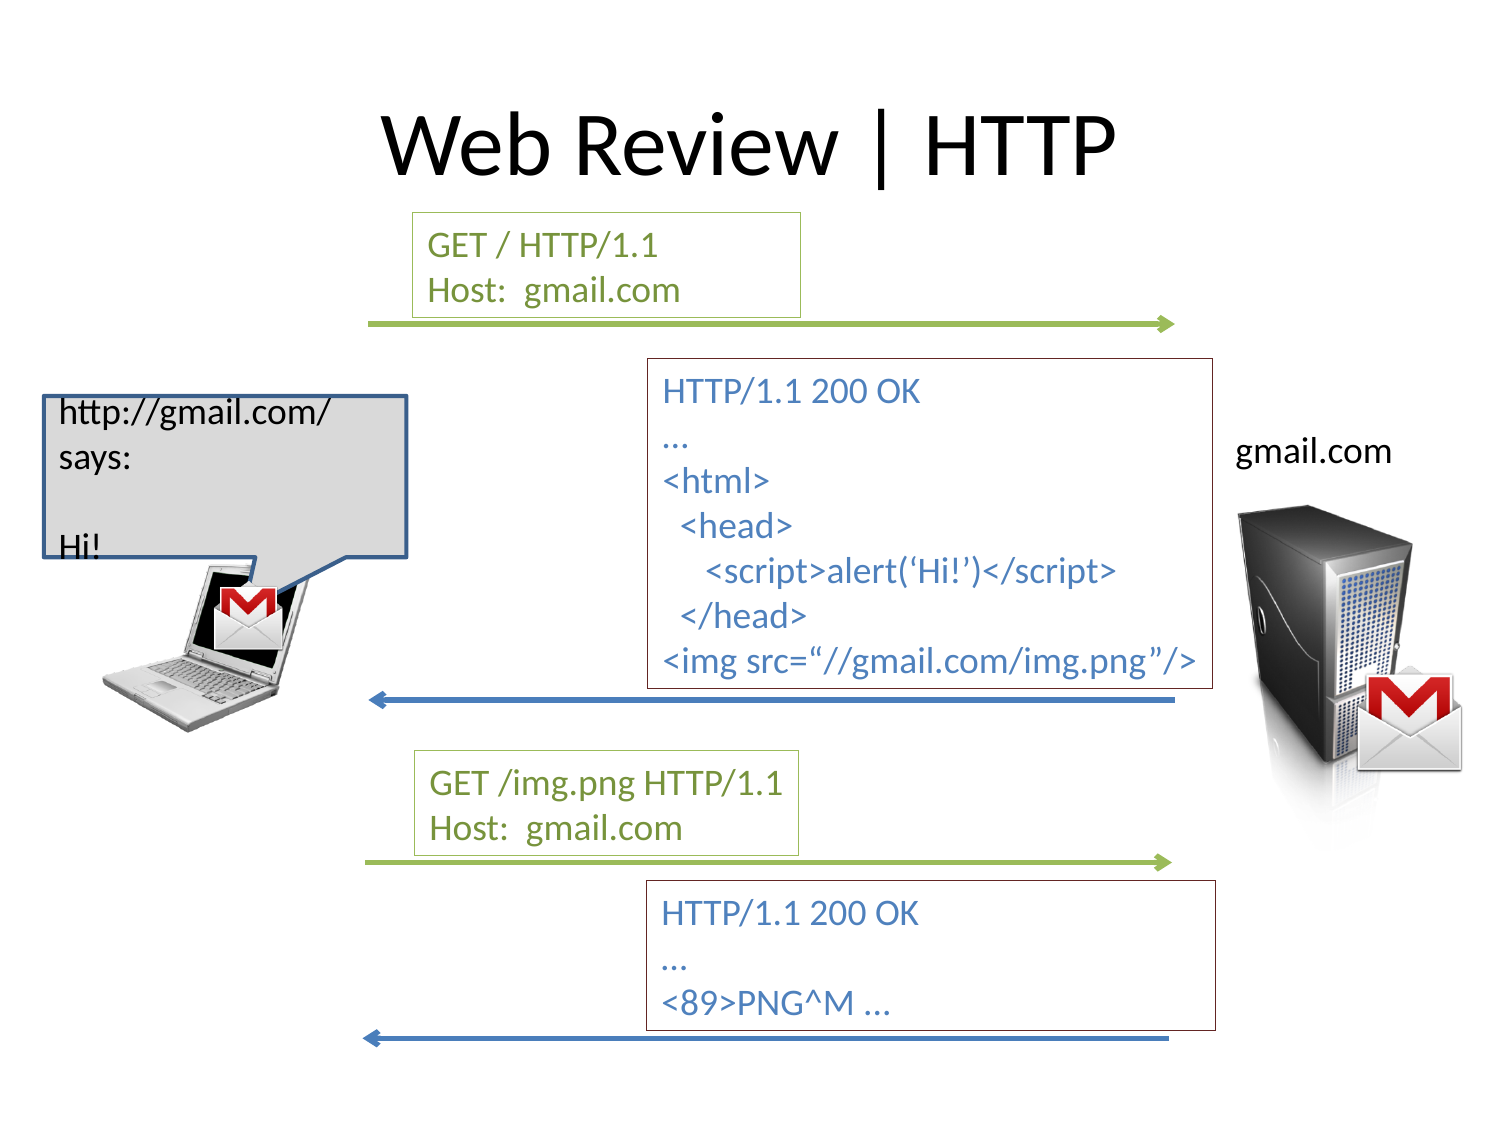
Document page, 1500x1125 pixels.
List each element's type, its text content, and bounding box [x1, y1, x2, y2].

text_box GET /img.png HTTP/1.1 Host: gmail.com [414, 750, 799, 856]
text_box GET / HTTP/1.1 Host: gmail.com [412, 212, 801, 318]
picture [74, 524, 344, 753]
title Web Review | HTTP [75, 45, 1425, 233]
text_box HTTP/1.1 200 OK … <89>PNG^M ... [646, 880, 1216, 1031]
picture [1237, 504, 1471, 852]
text_box http://gmail.com/ says: Hi! [41, 393, 409, 560]
text_box gmail.com [1220, 418, 1408, 479]
text_box HTTP/1.1 200 OK … <html> <head> <script>alert(‘Hi!’)</script> </head> <img src=“//gmail.com/img.png”/> [647, 358, 1213, 689]
